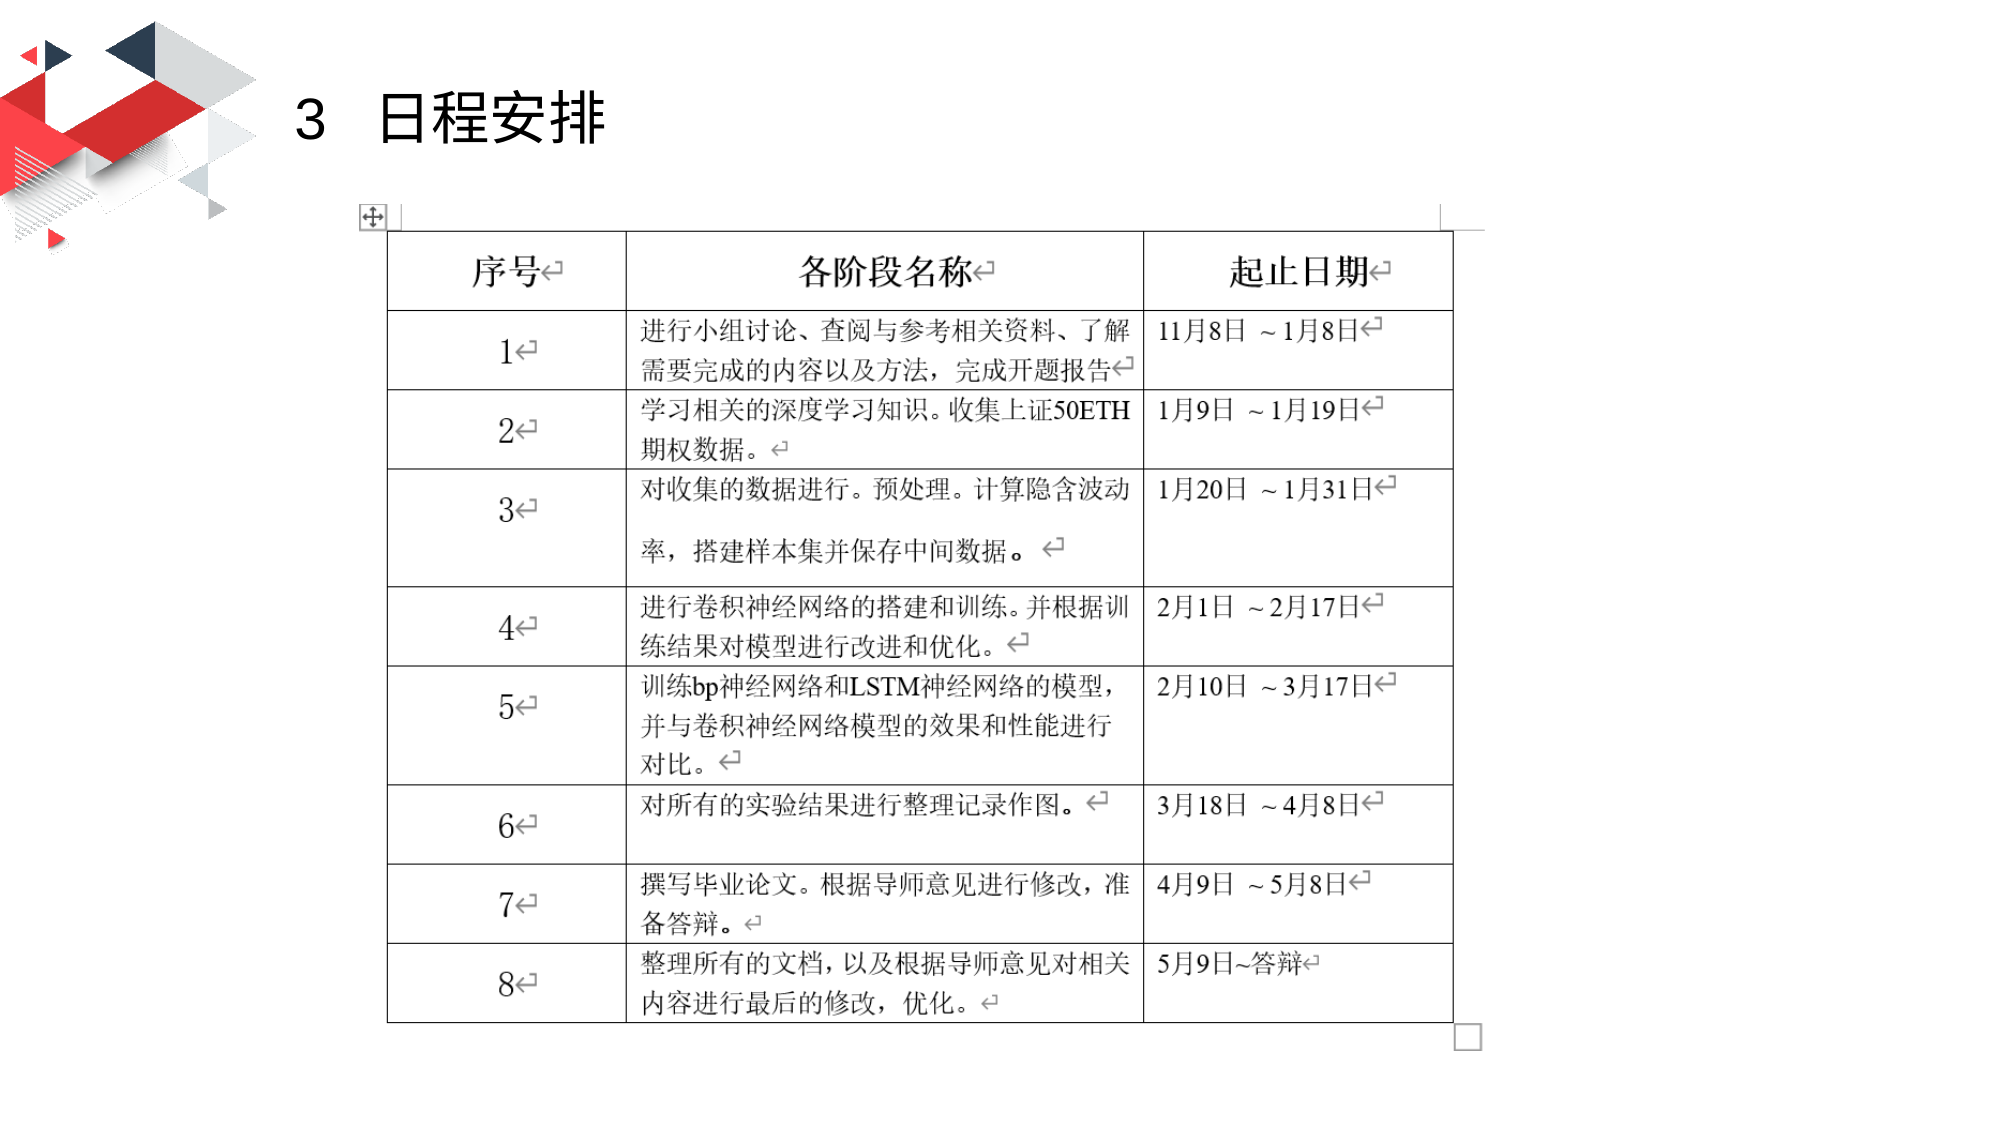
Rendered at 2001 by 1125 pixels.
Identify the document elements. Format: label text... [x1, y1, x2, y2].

text_box 3 日程安排 [279, 73, 622, 159]
picture [359, 204, 1487, 1051]
picture [0, 21, 256, 255]
